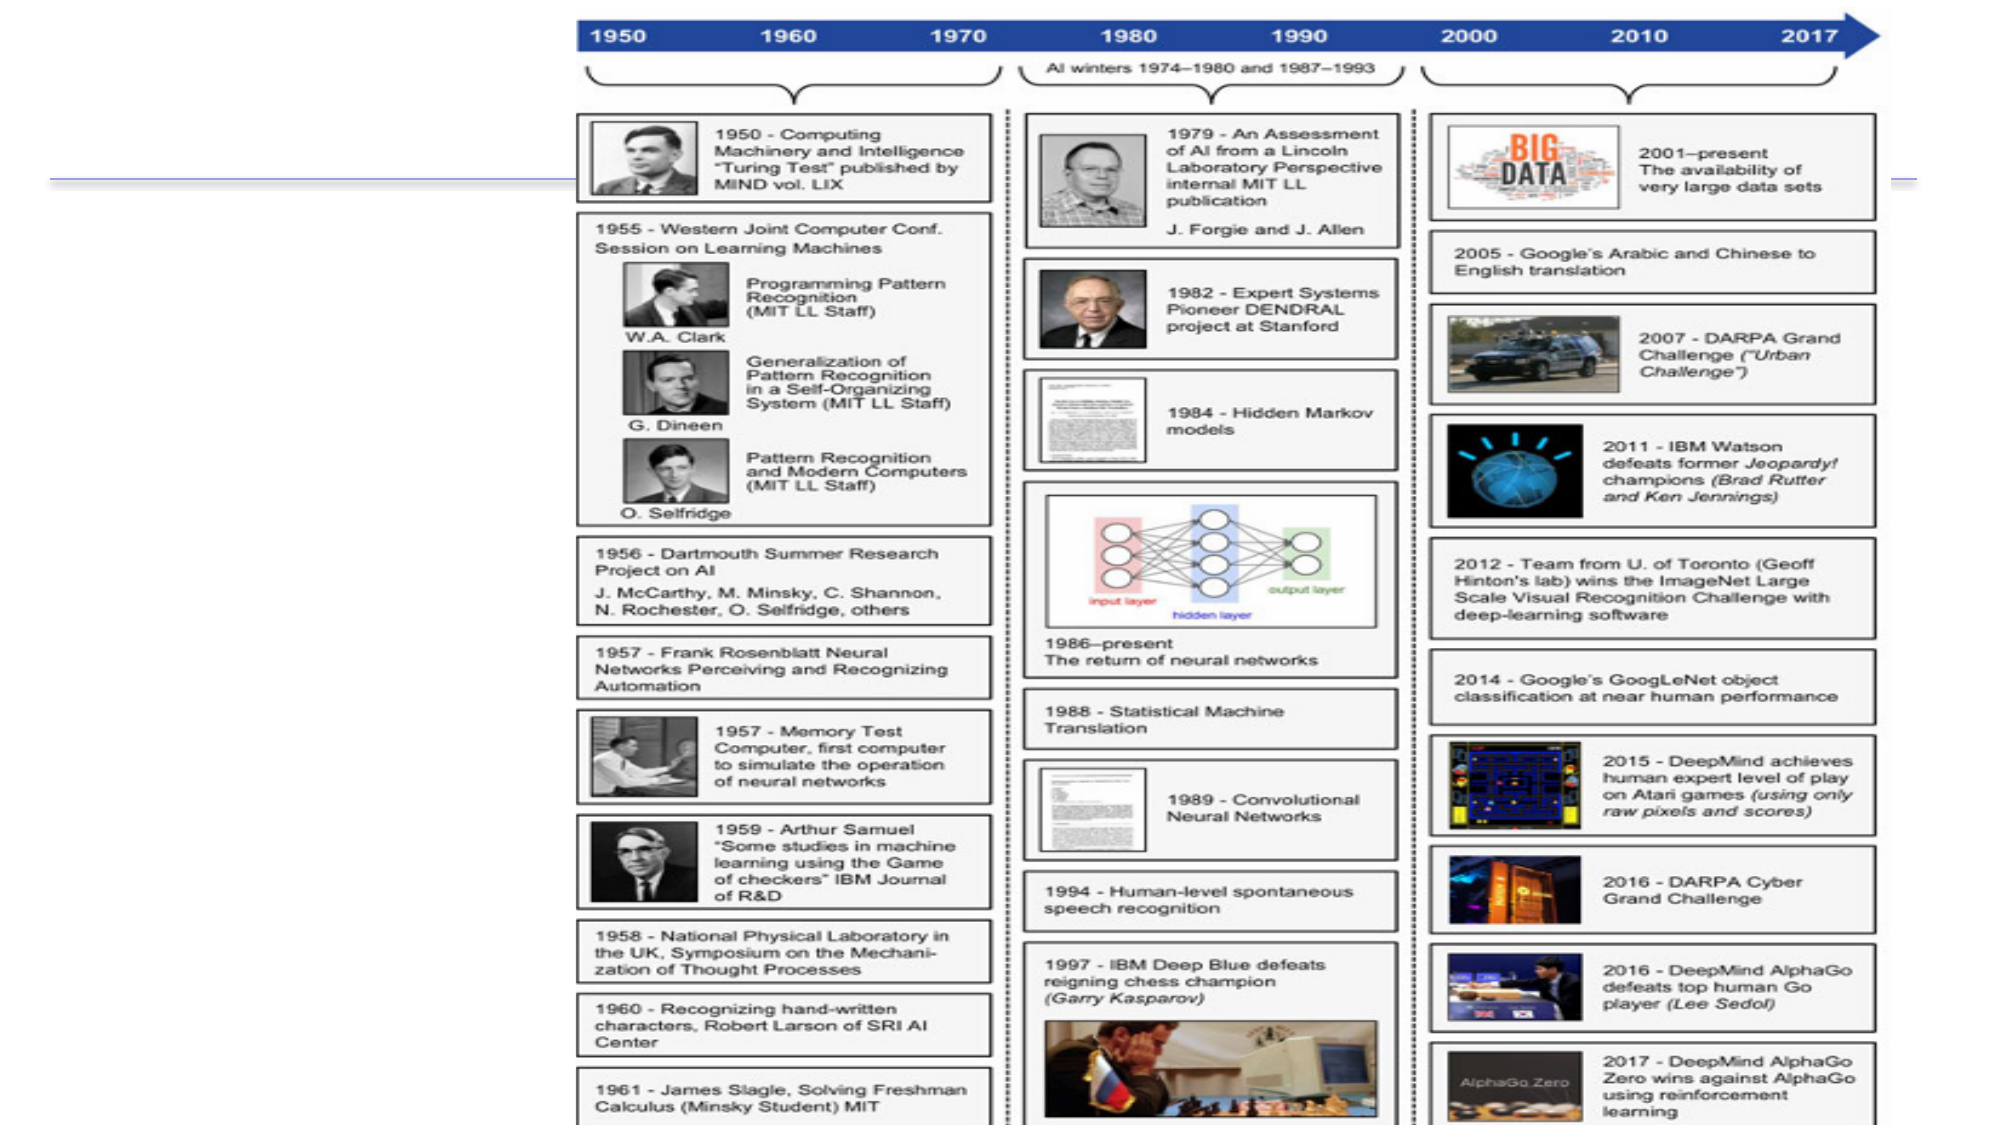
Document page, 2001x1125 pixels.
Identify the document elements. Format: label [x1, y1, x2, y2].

text_box [575, 5, 1892, 1125]
